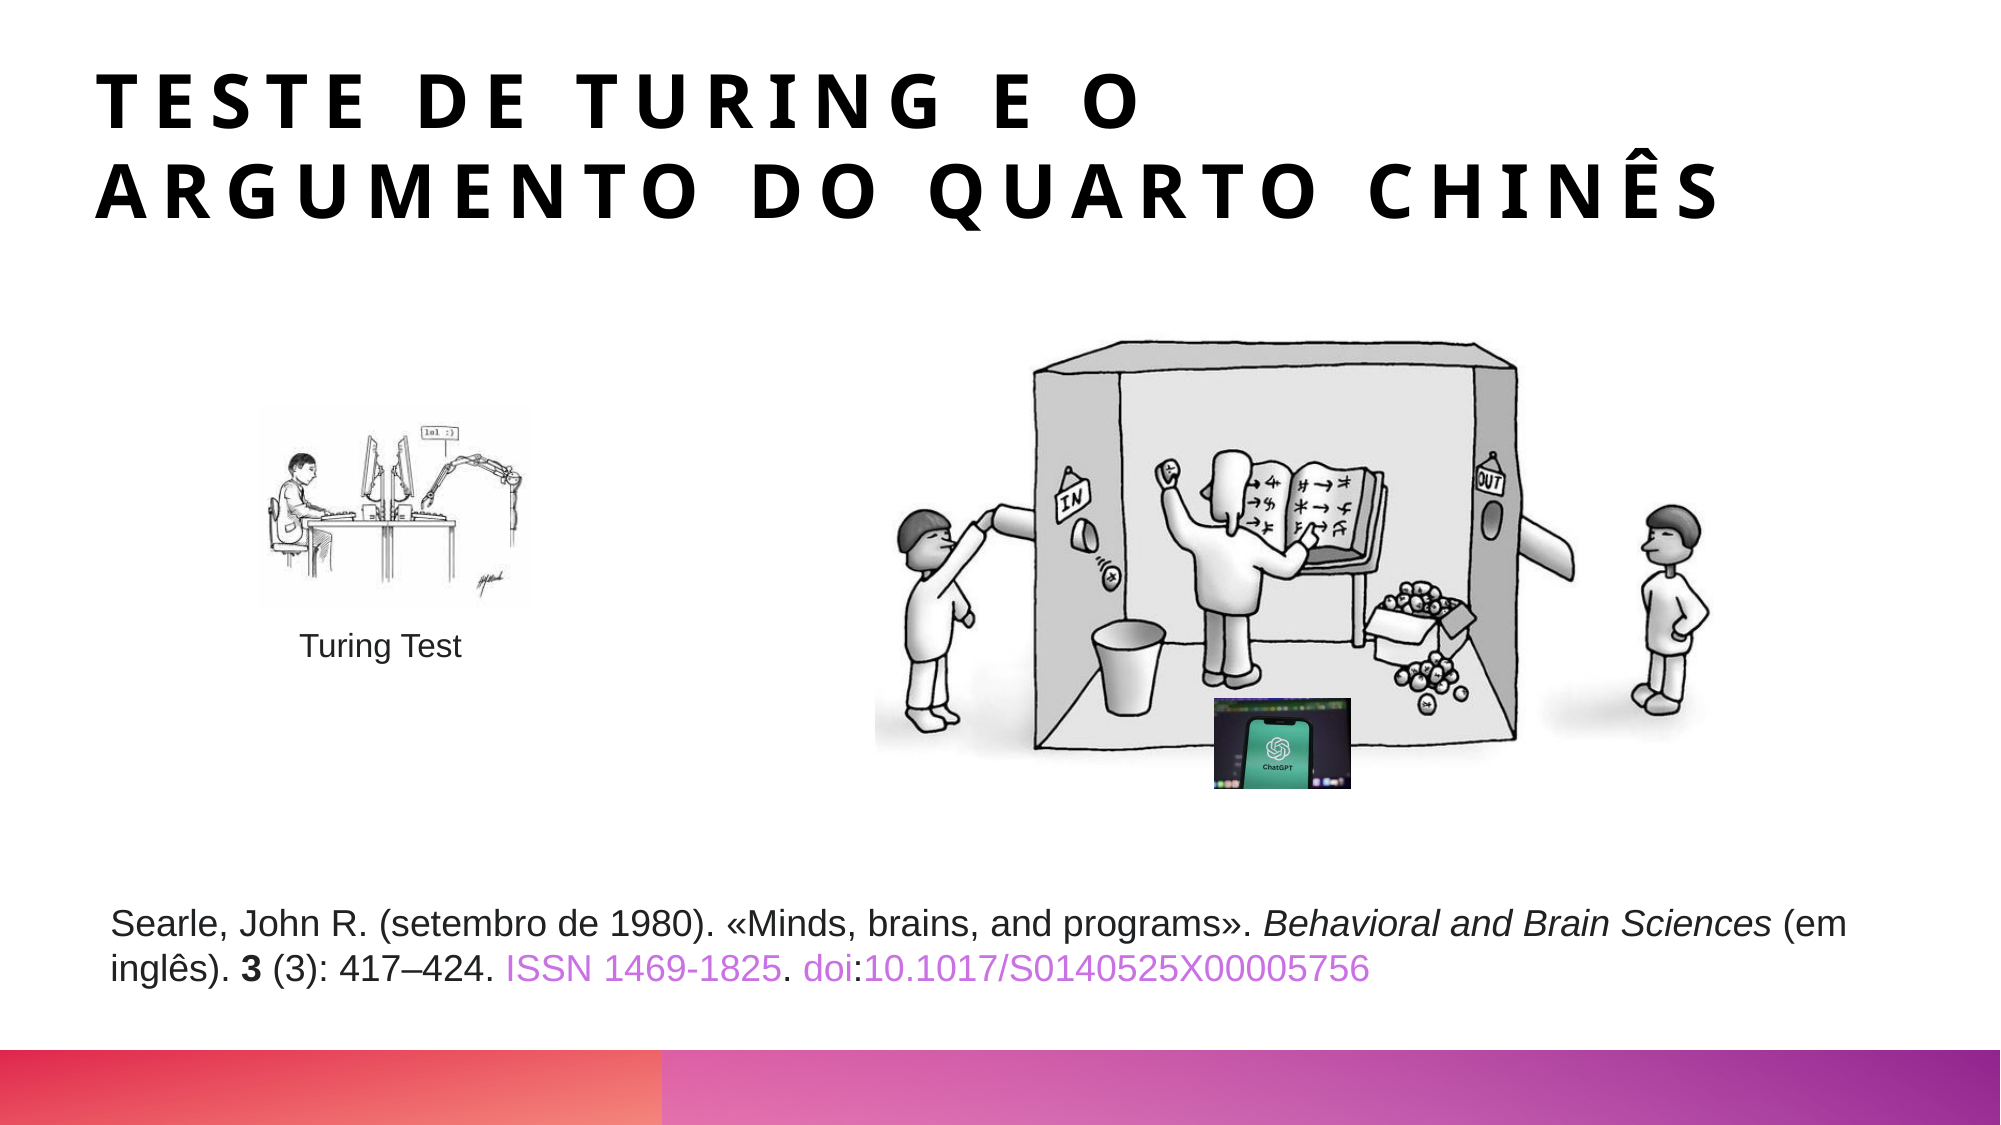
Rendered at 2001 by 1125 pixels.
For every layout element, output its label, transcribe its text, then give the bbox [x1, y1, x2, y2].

picture [259, 405, 530, 608]
picture [874, 314, 1731, 790]
title Teste de turing e o argumento do quarto chinês [95, 30, 1865, 234]
text_box Turing Test [284, 617, 526, 672]
text_box Searle, John R. (setembro de 1980). «Minds, brains, and programs». Behavioral and Brain Sciences (em inglês). 3 (3): 417–424. ISSN 1469-1825. doi:10.1017/S0140525X00005756 [95, 891, 1919, 997]
